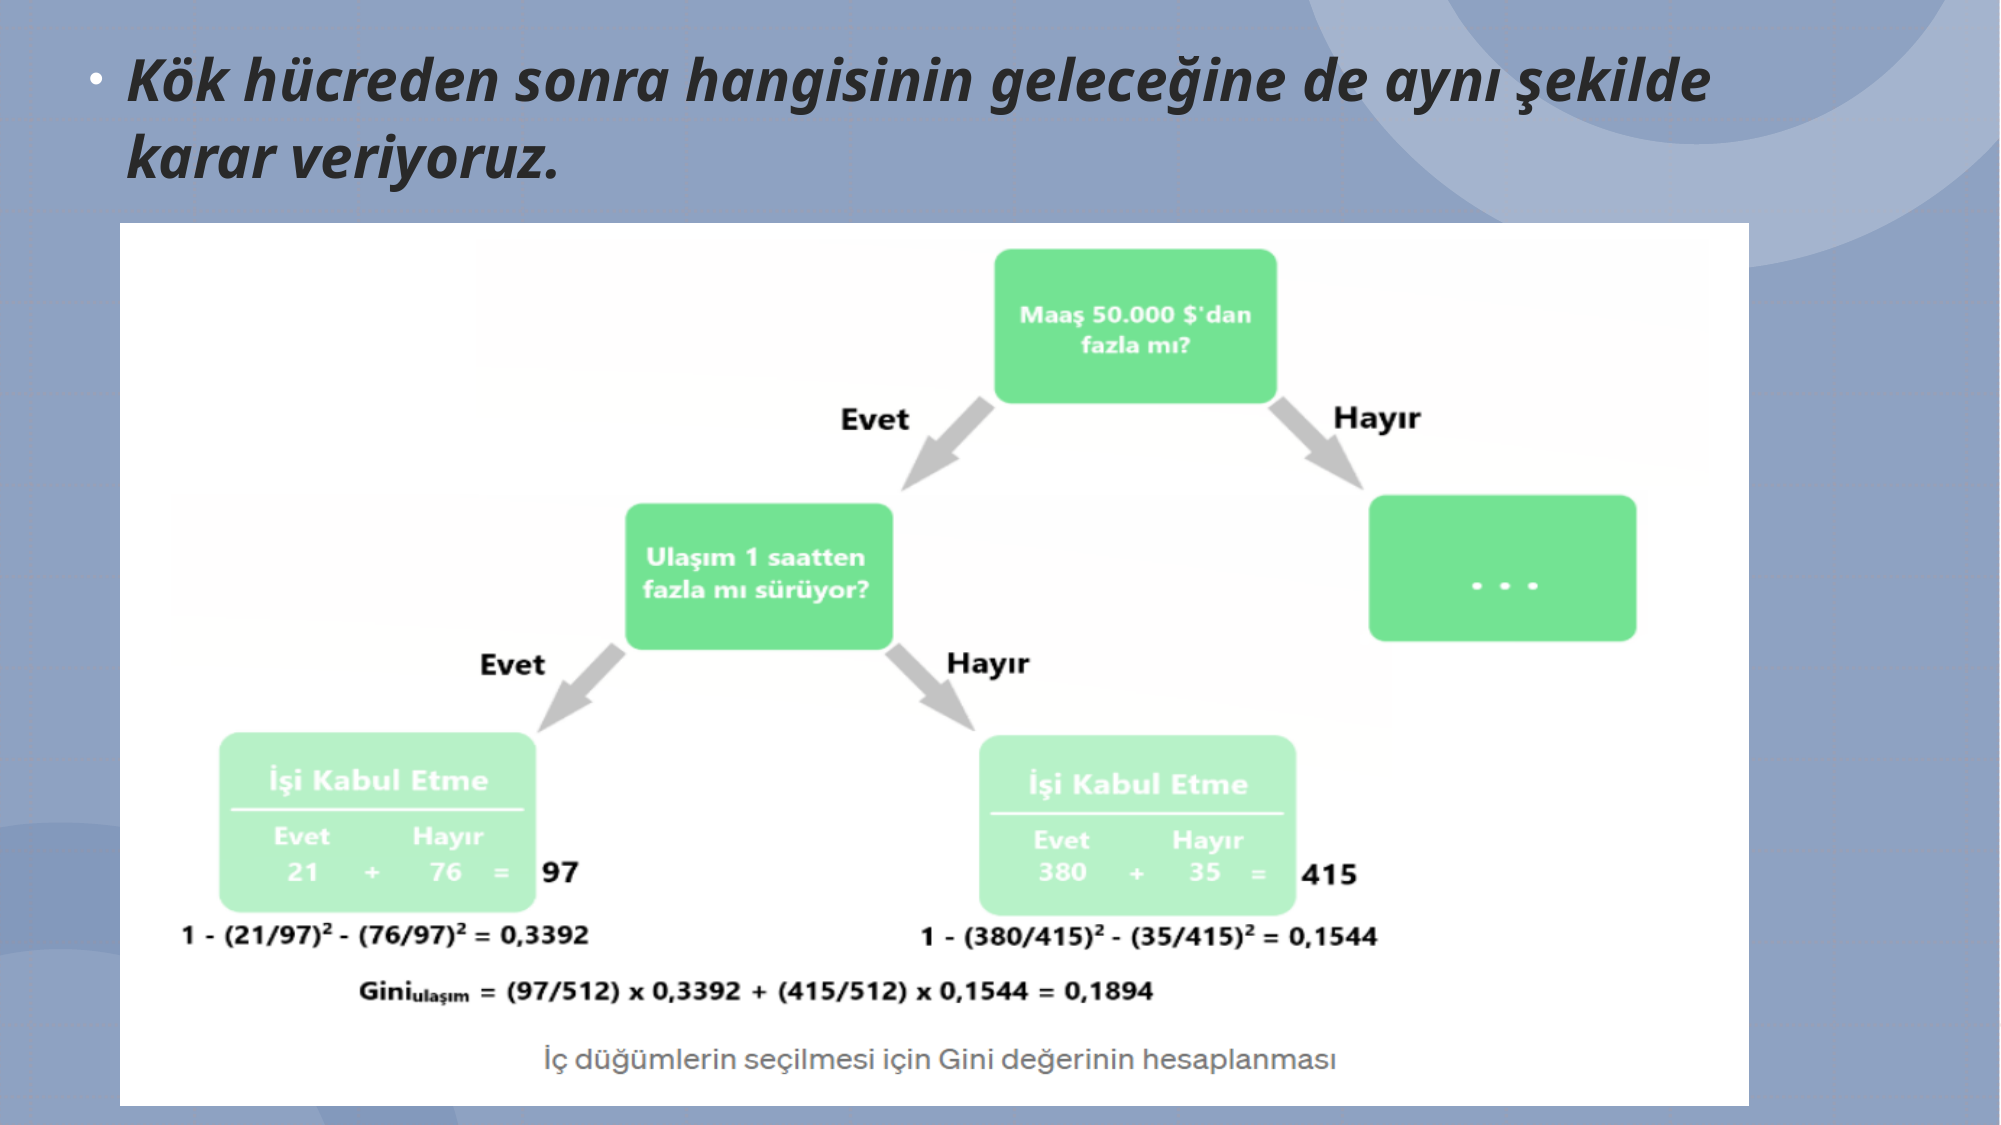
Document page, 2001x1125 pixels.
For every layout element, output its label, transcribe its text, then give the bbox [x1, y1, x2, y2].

list Kök hücreden sonra hangisinin geleceğine de aynı şekilde karar veriyoruz. [73, 28, 1833, 743]
picture [120, 223, 1749, 1106]
